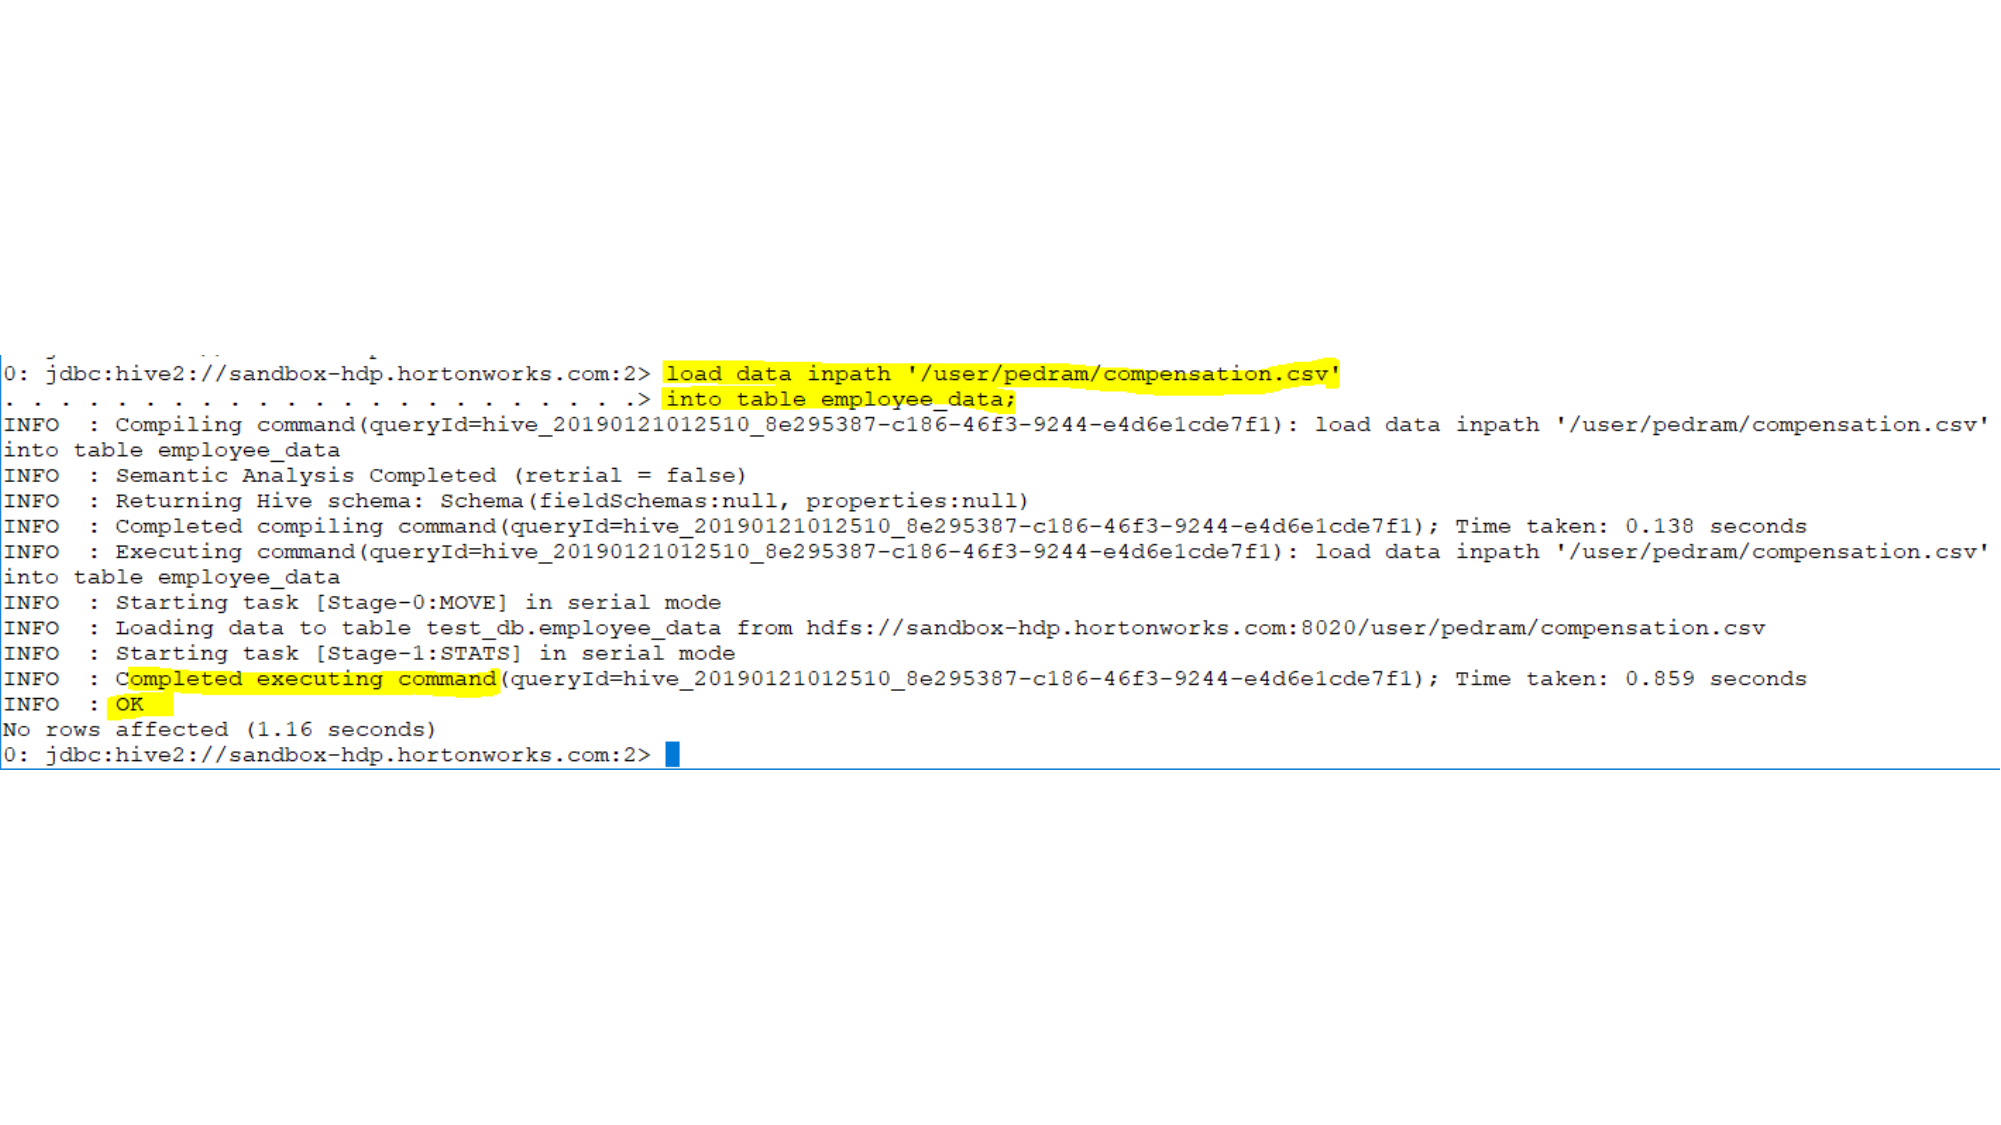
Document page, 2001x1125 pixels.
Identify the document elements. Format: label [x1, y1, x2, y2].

picture [0, 355, 2000, 770]
